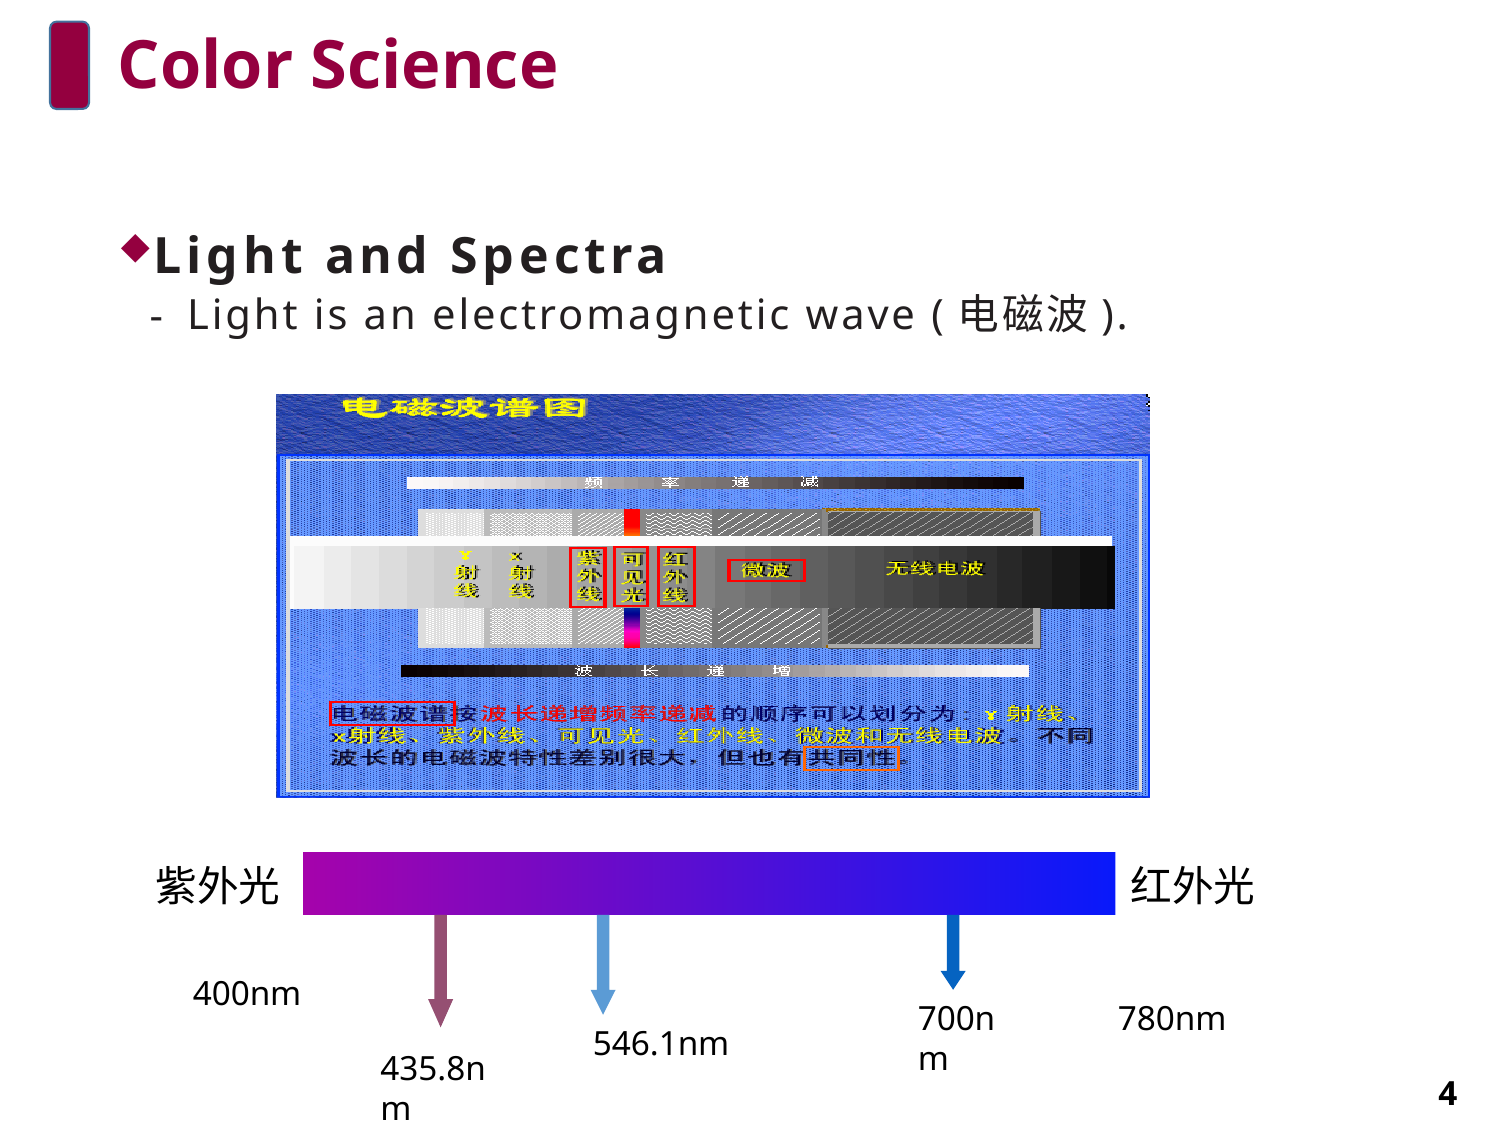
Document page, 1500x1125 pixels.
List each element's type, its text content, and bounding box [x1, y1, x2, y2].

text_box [103, 852, 1354, 1095]
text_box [276, 394, 1150, 798]
slide_number 4 [1384, 1065, 1500, 1125]
title Color Science [103, 23, 1397, 111]
list Light and Spectra Light is an electromagnetic wave (电磁波). [103, 216, 1397, 930]
